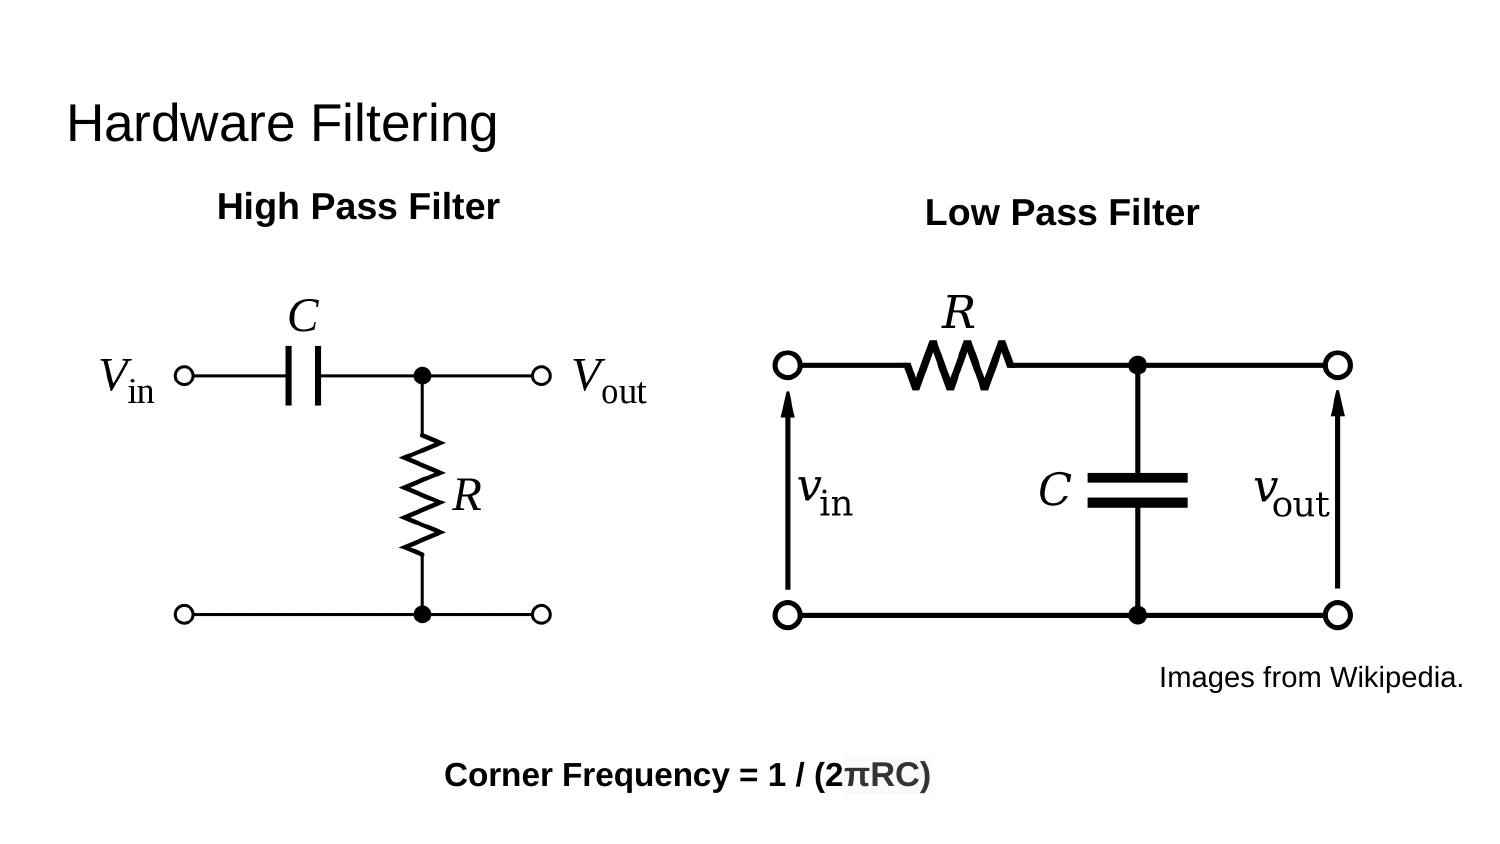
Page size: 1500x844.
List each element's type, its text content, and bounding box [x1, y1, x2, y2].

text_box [151, 166, 1270, 249]
title Hardware Filtering [51, 72, 1449, 167]
text_box Corner Frequency = 1 / (2πRC) [256, 737, 1119, 809]
picture [750, 289, 1376, 641]
text_box Images from Wikipedia. [1144, 643, 1500, 709]
picture [64, 286, 690, 644]
